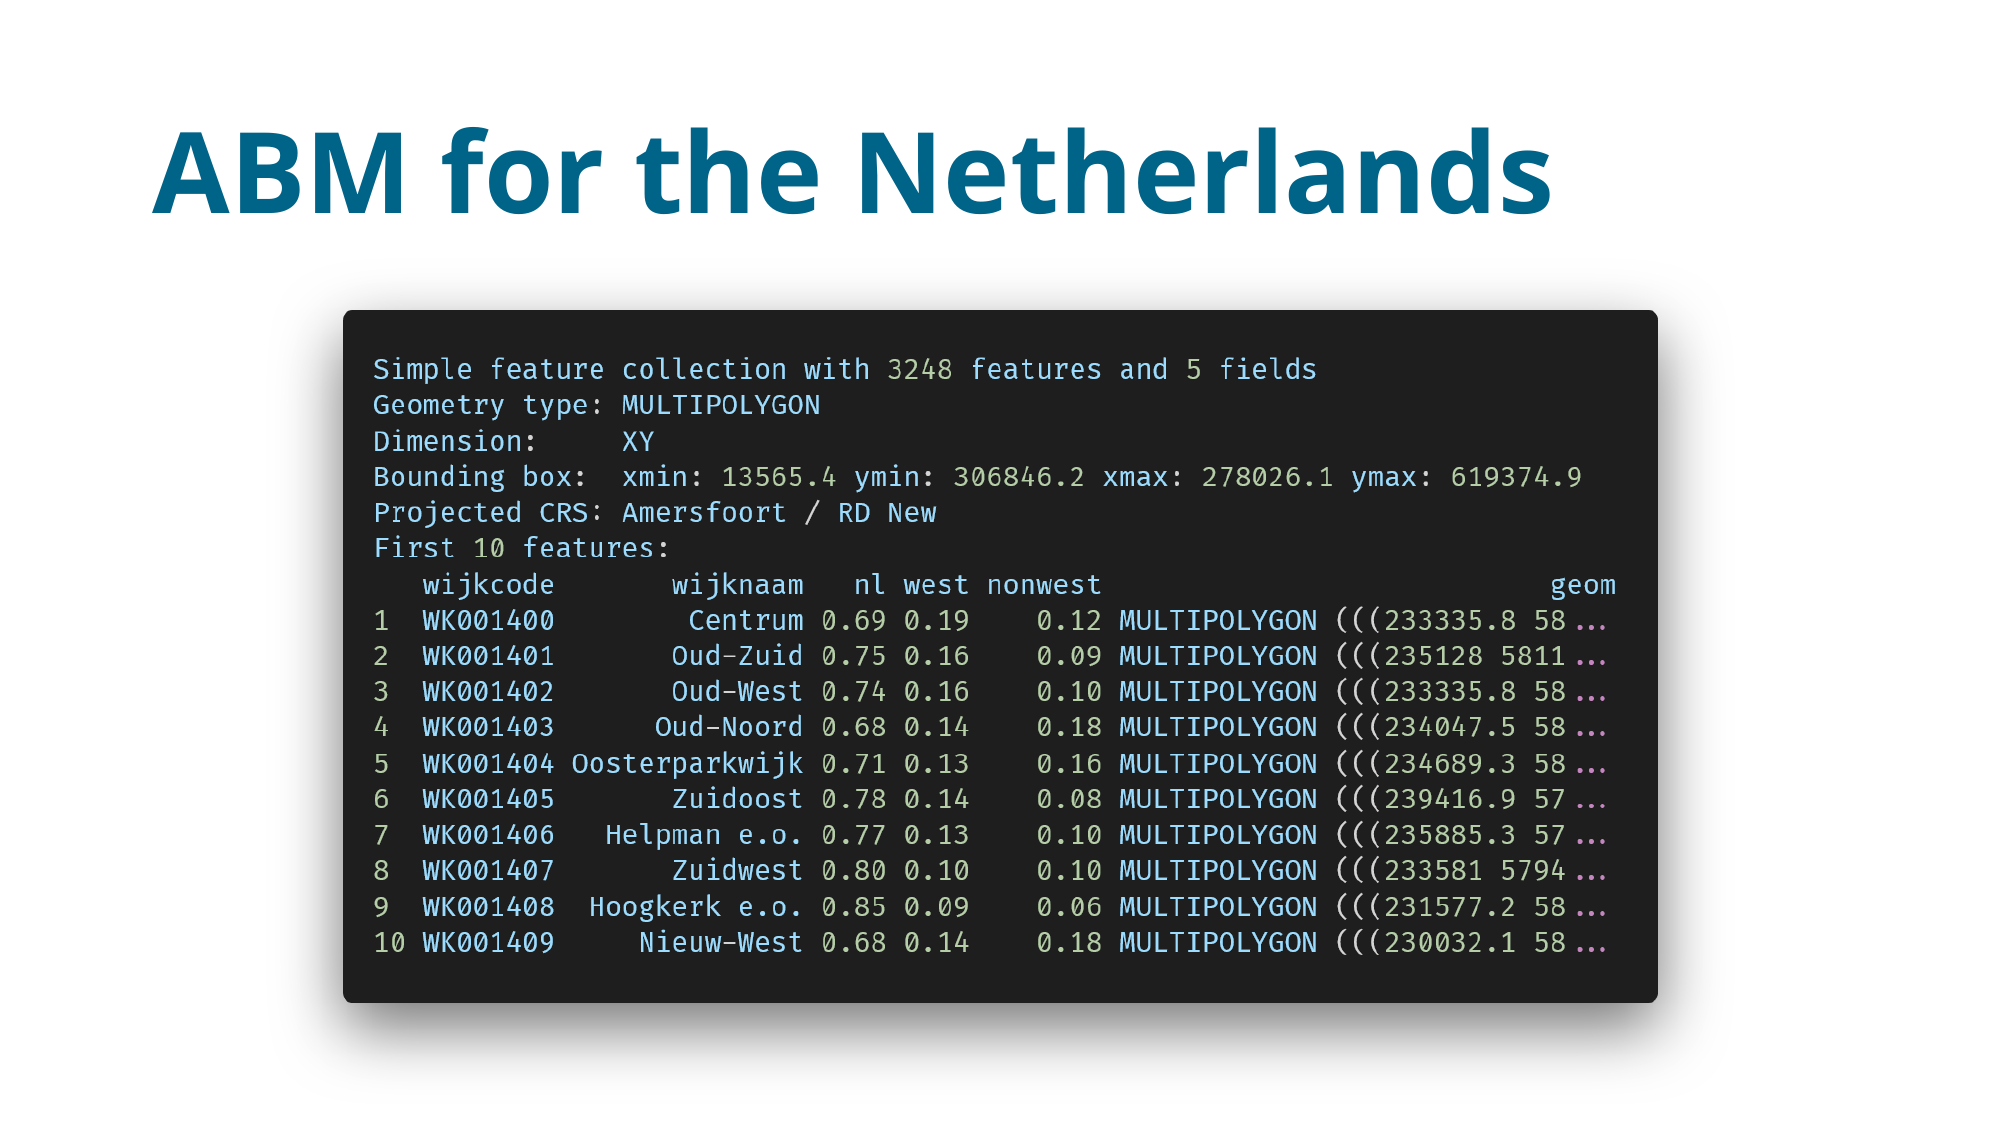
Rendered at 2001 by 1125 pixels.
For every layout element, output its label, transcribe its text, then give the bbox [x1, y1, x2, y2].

title ABM for the Netherlands [137, 59, 1872, 278]
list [196, 158, 1804, 1125]
